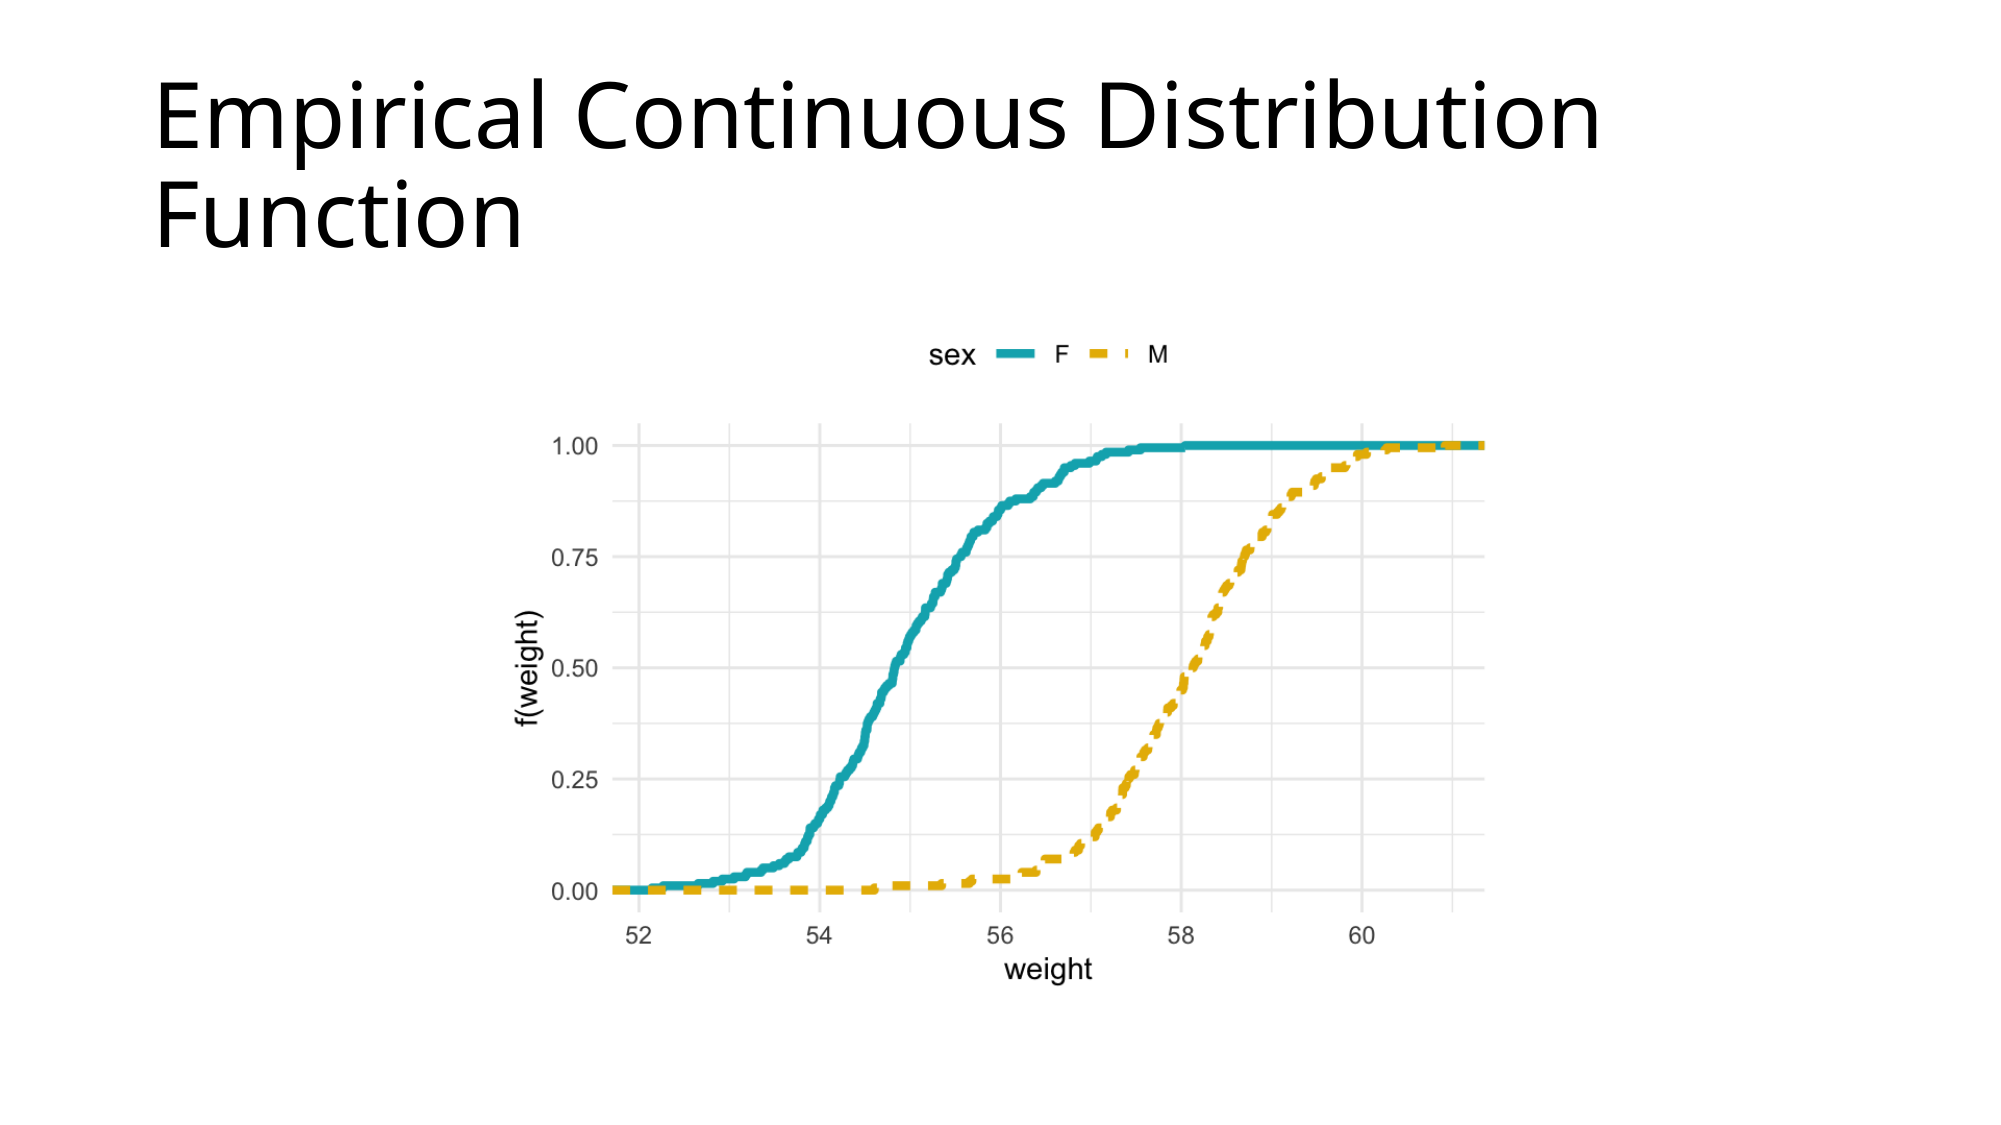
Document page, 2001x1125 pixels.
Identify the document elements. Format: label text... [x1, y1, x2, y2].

title Empirical Continuous Distribution Function [137, 59, 1863, 278]
picture [499, 299, 1500, 1000]
